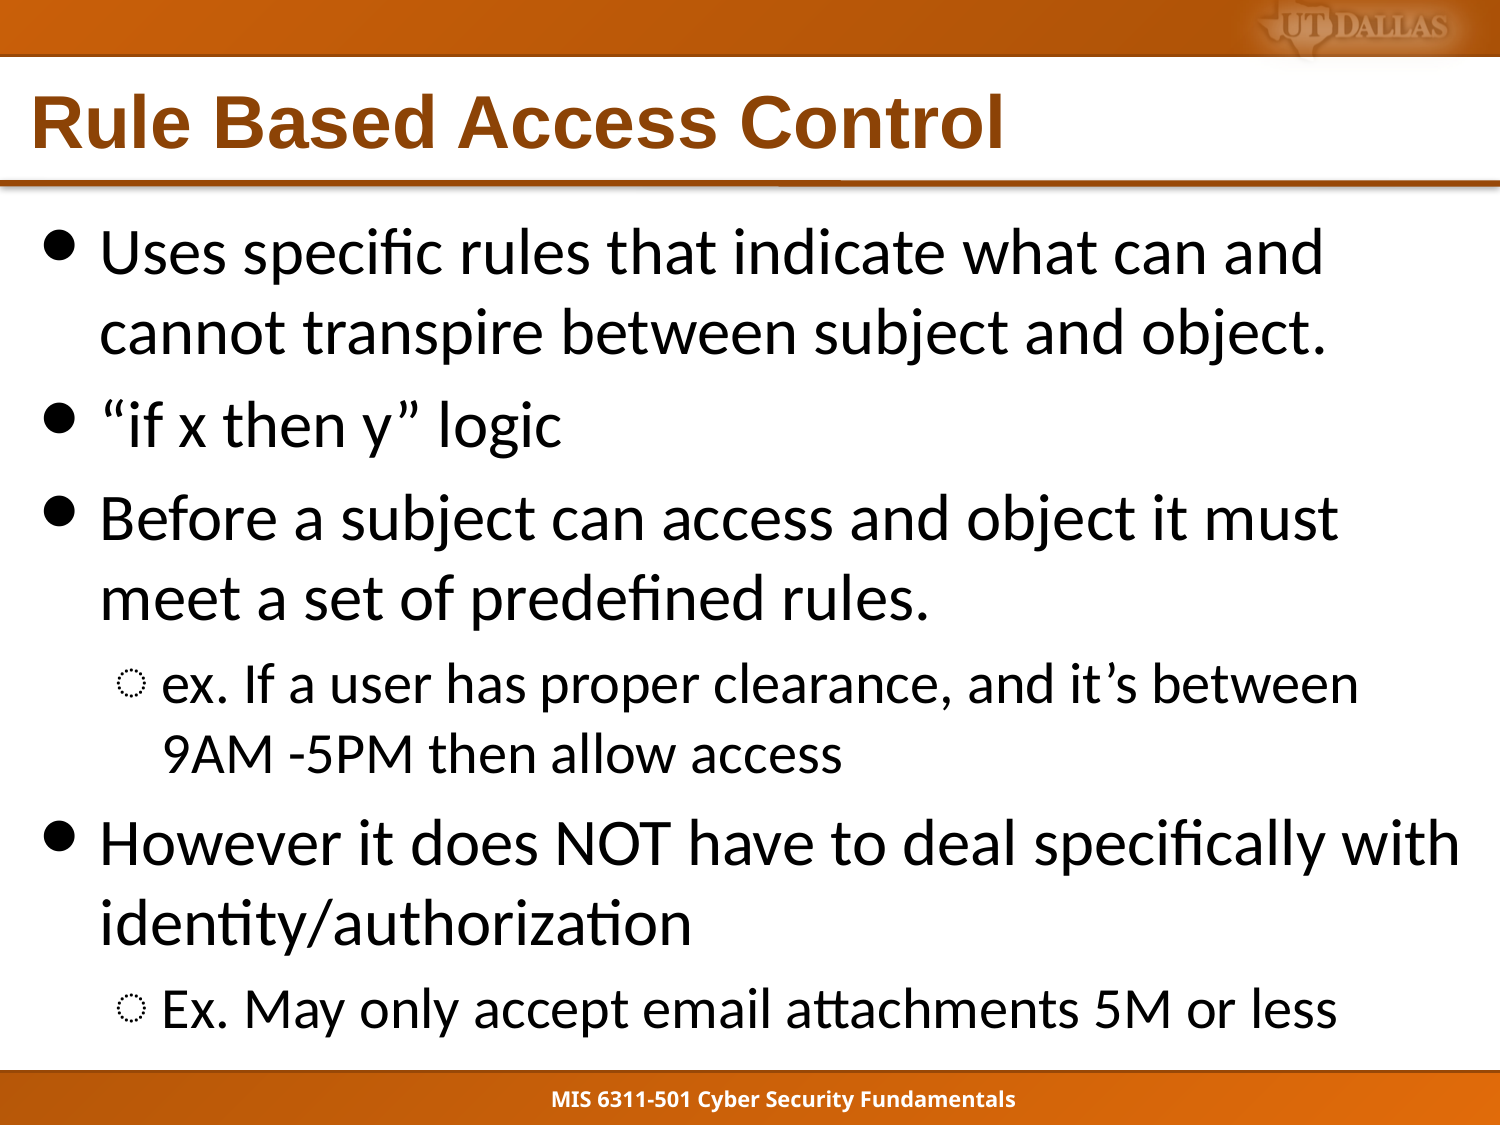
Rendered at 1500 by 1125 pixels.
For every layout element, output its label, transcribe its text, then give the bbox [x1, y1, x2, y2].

title Rule Based Access Control [0, 62, 1500, 176]
picture [1218, 0, 1500, 62]
list Uses specific rules that indicate what can and cannot transpire between subject and object. “if x then y” logic Before a subject can access and object it must meet a set of predefined rules. ex. If a user has proper clearance, and it’s between 9AM -5PM then allow access However it does NOT have to deal specifically with identity/authorization Ex. May only accept email attachments 5M or less [24, 199, 1500, 1077]
